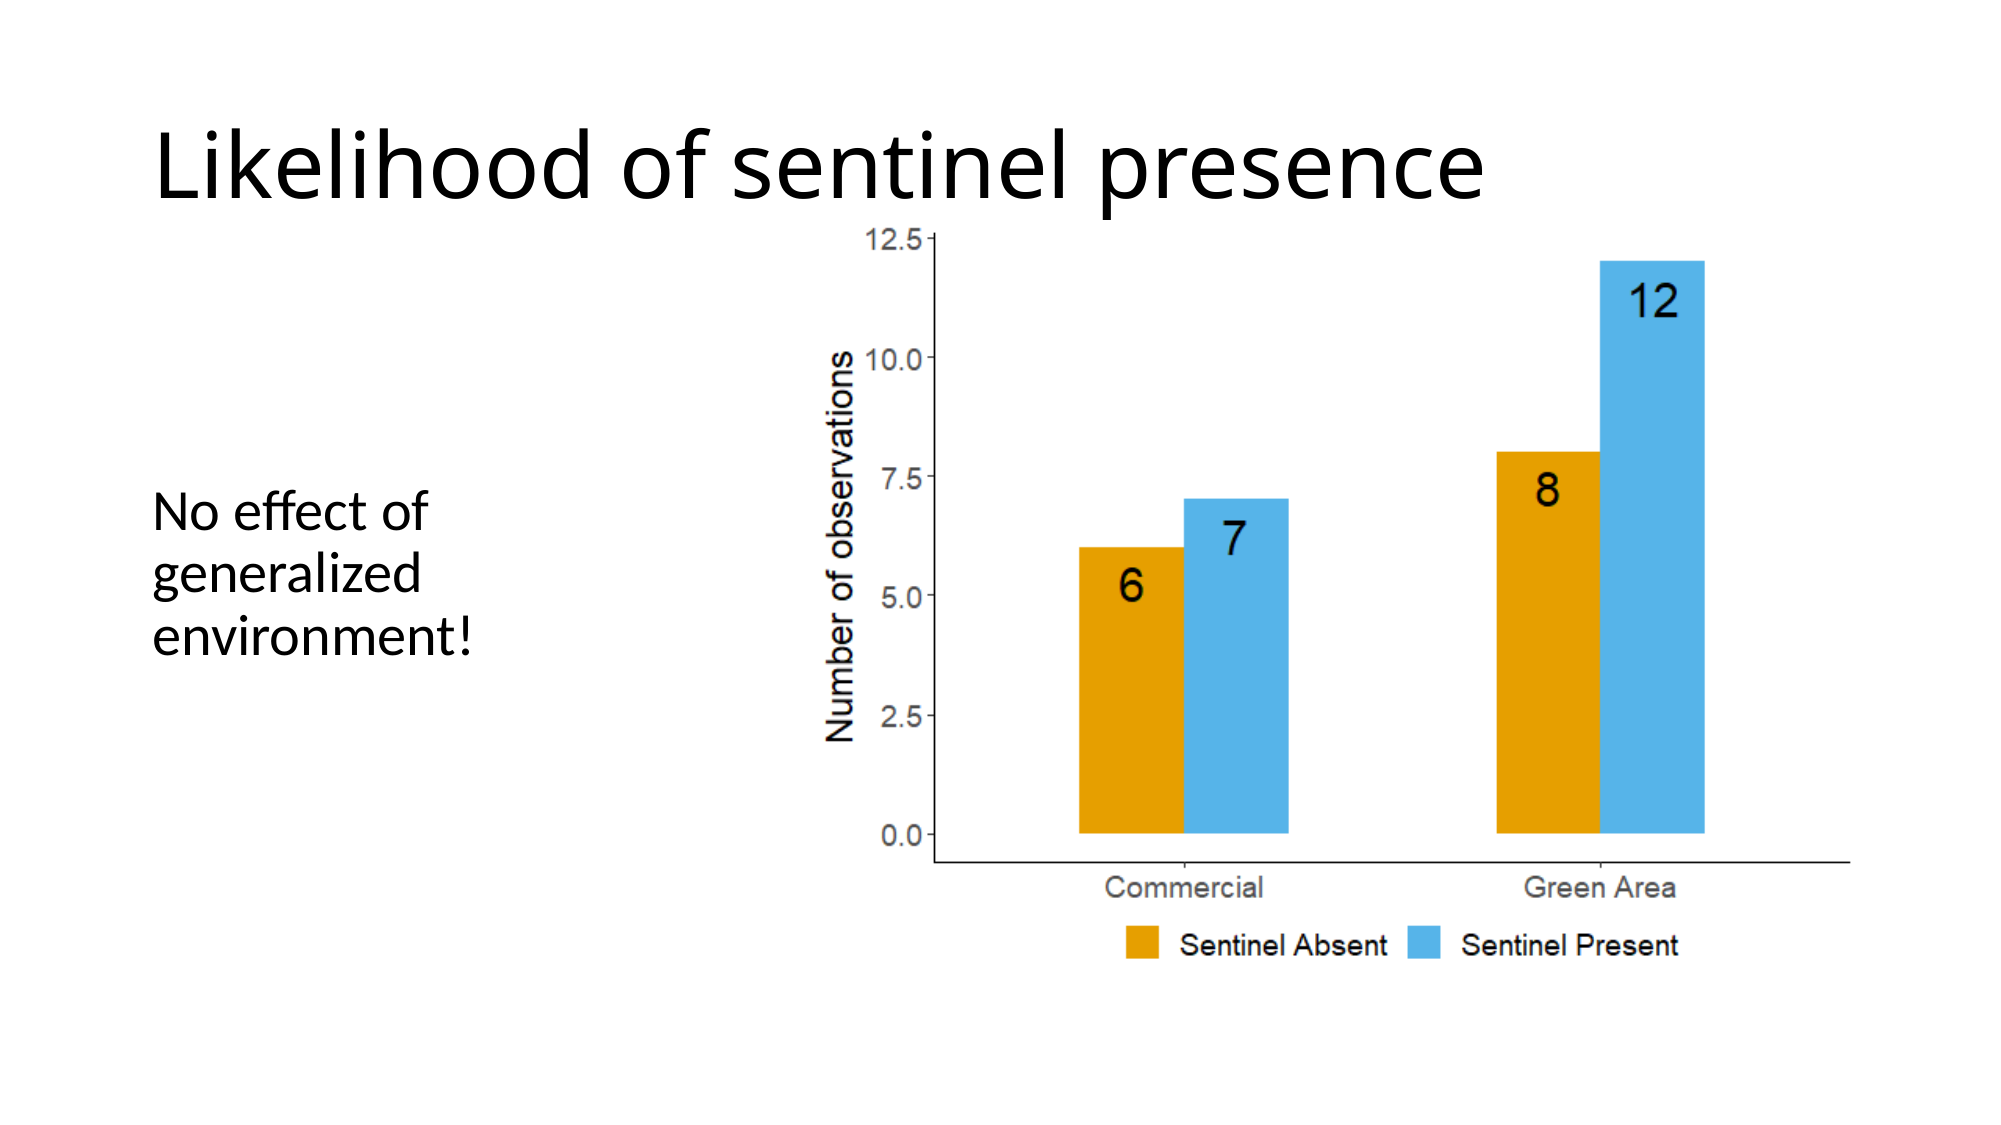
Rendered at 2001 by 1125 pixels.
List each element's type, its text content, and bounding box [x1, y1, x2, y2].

picture [812, 222, 1863, 973]
list No effect of generalized environment! [137, 472, 622, 690]
title Likelihood of sentinel presence [137, 59, 1863, 278]
